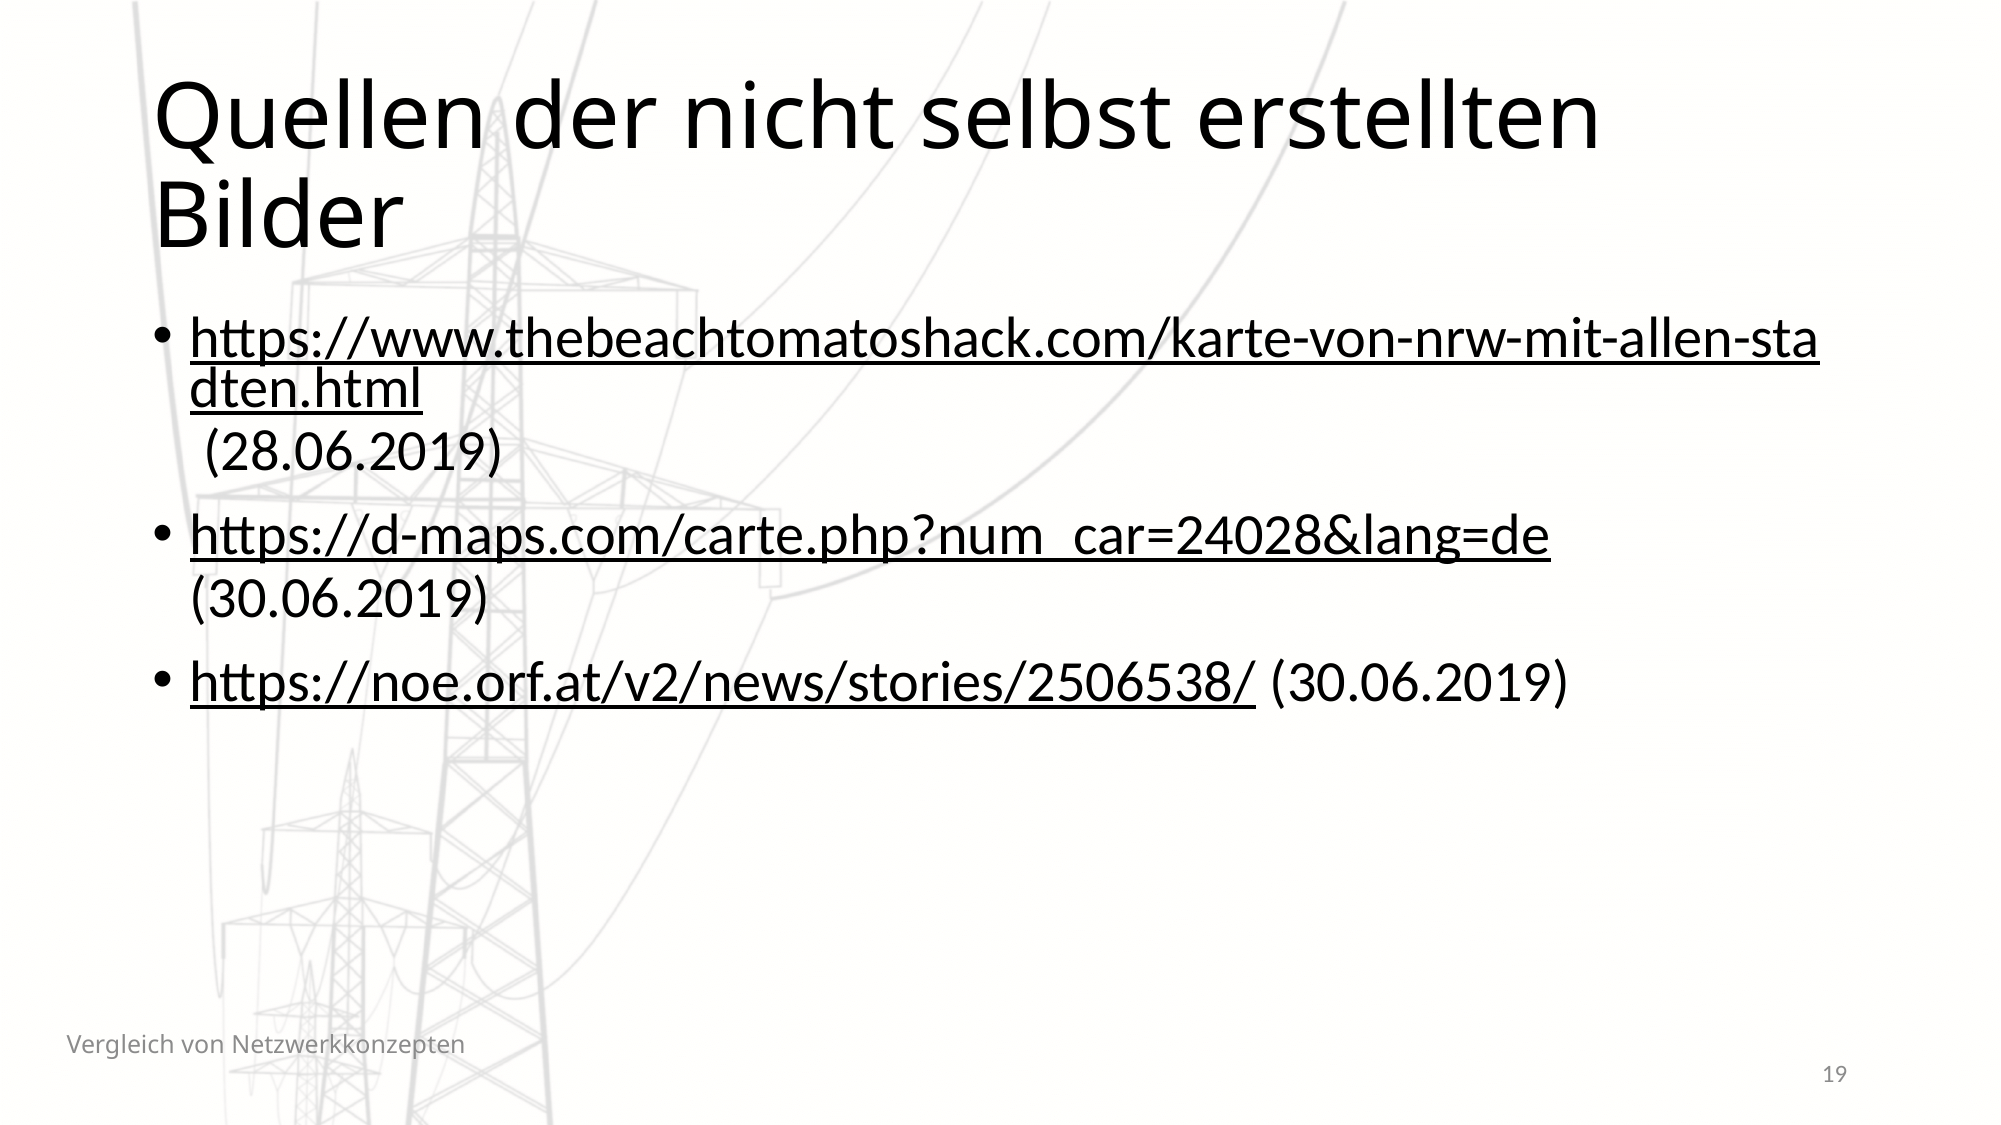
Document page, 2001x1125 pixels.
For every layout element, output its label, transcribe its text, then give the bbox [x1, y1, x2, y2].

list https://www.thebeachtomatoshack.com/karte-von-nrw-mit-allen-stadten.html (28.06.2019) https://d-maps.com/carte.php?num_car=24028&lang=de (30.06.2019) https://noe.orf.at/v2/news/stories/2506538/ (30.06.2019) [137, 299, 1863, 1014]
text_box Vergleich von Netzwerkkonzepten [37, 1013, 497, 1074]
title Quellen der nicht selbst erstellten Bilder [137, 59, 1863, 278]
slide_number 19 [1412, 1042, 1863, 1103]
